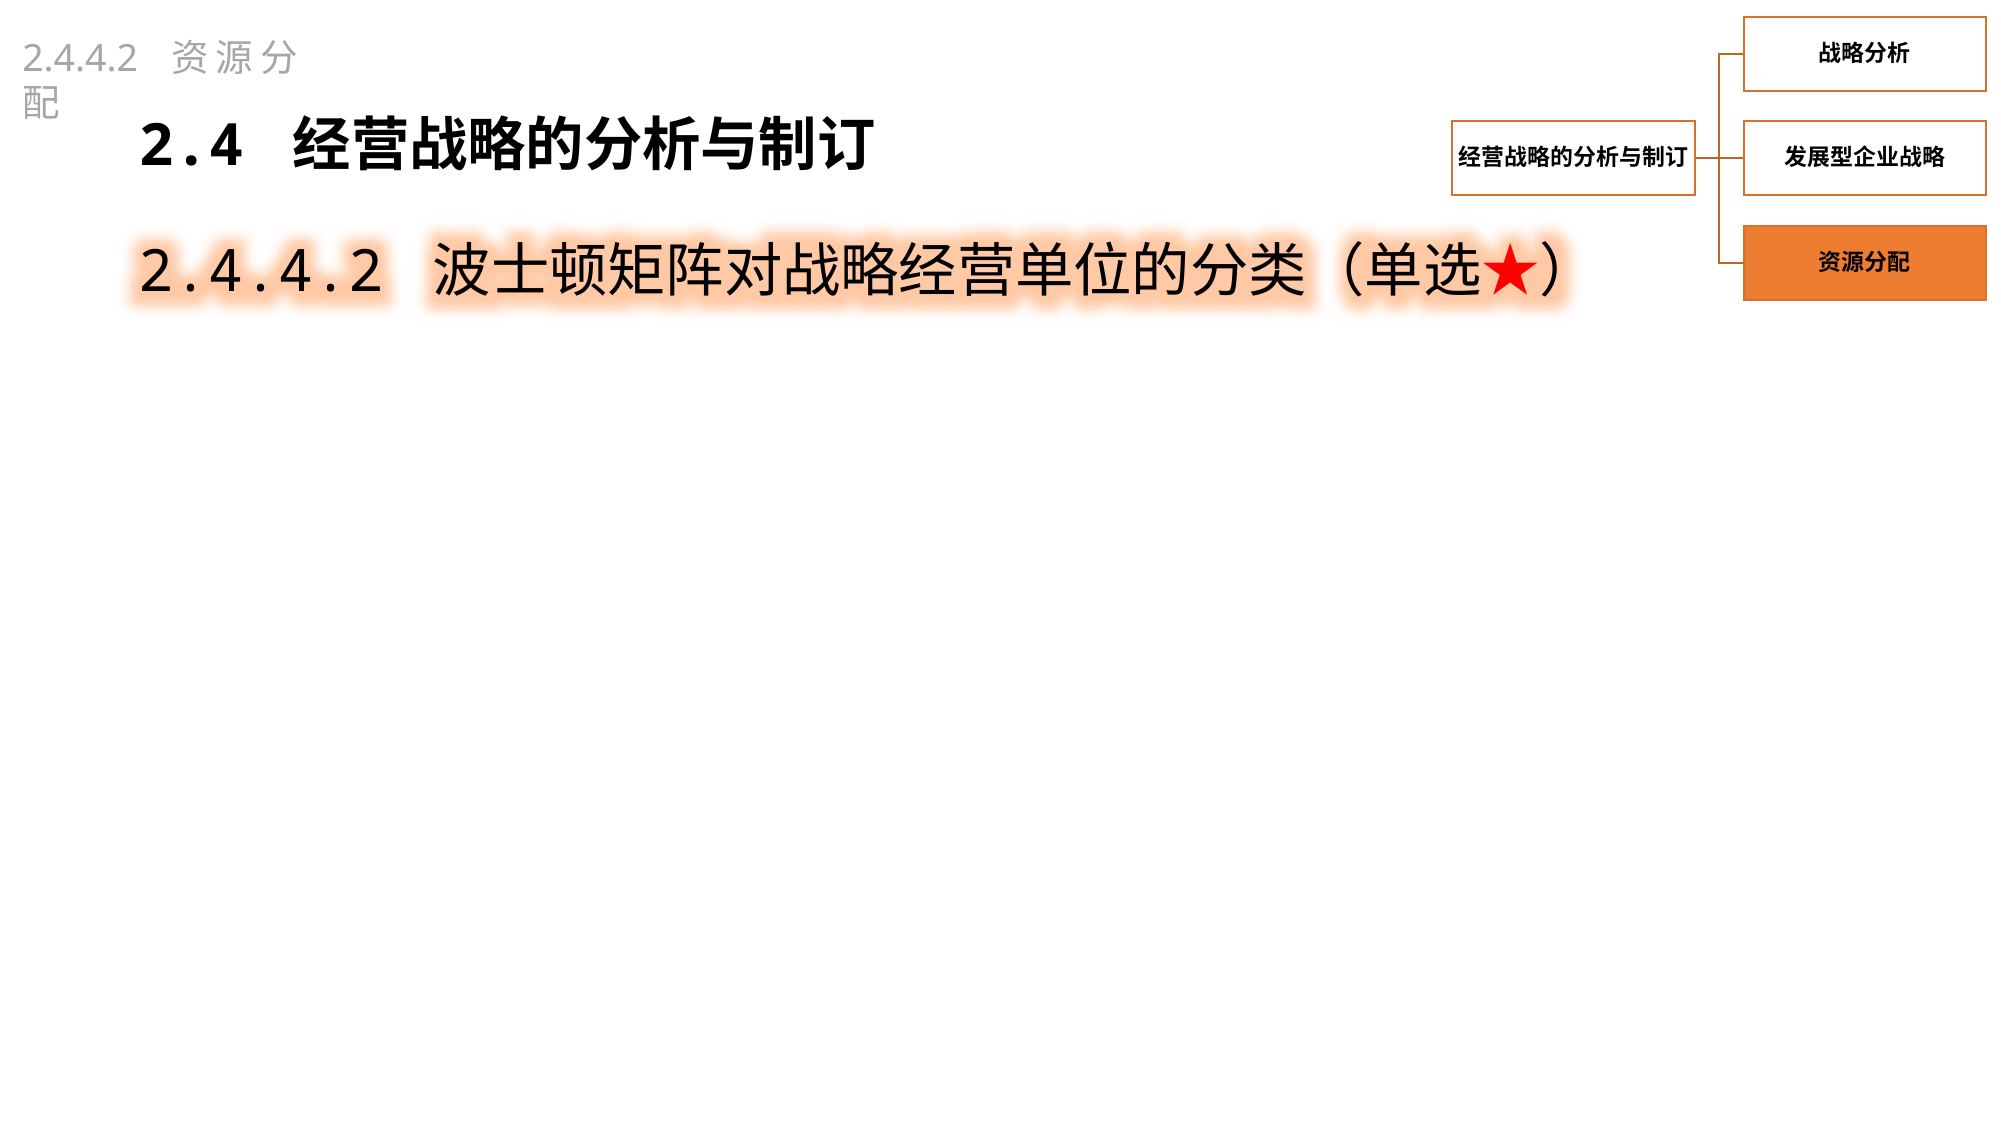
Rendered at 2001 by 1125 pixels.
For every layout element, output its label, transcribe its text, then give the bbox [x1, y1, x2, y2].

text_box 2.4.4.2 资源分配 [7, 26, 313, 87]
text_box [1434, 16, 2000, 300]
text_box 2.4.4.2 波士顿矩阵对战略经营单位的分类（单选★） [120, 187, 1945, 329]
text_box 2.4 经营战略的分析与制订 [120, 97, 1434, 187]
text_box 顾客讨价 还价的能力 [118, 172, 1949, 335]
text_box 2.3.2.0 核心能力的特性（选择★） [114, 166, 1954, 339]
